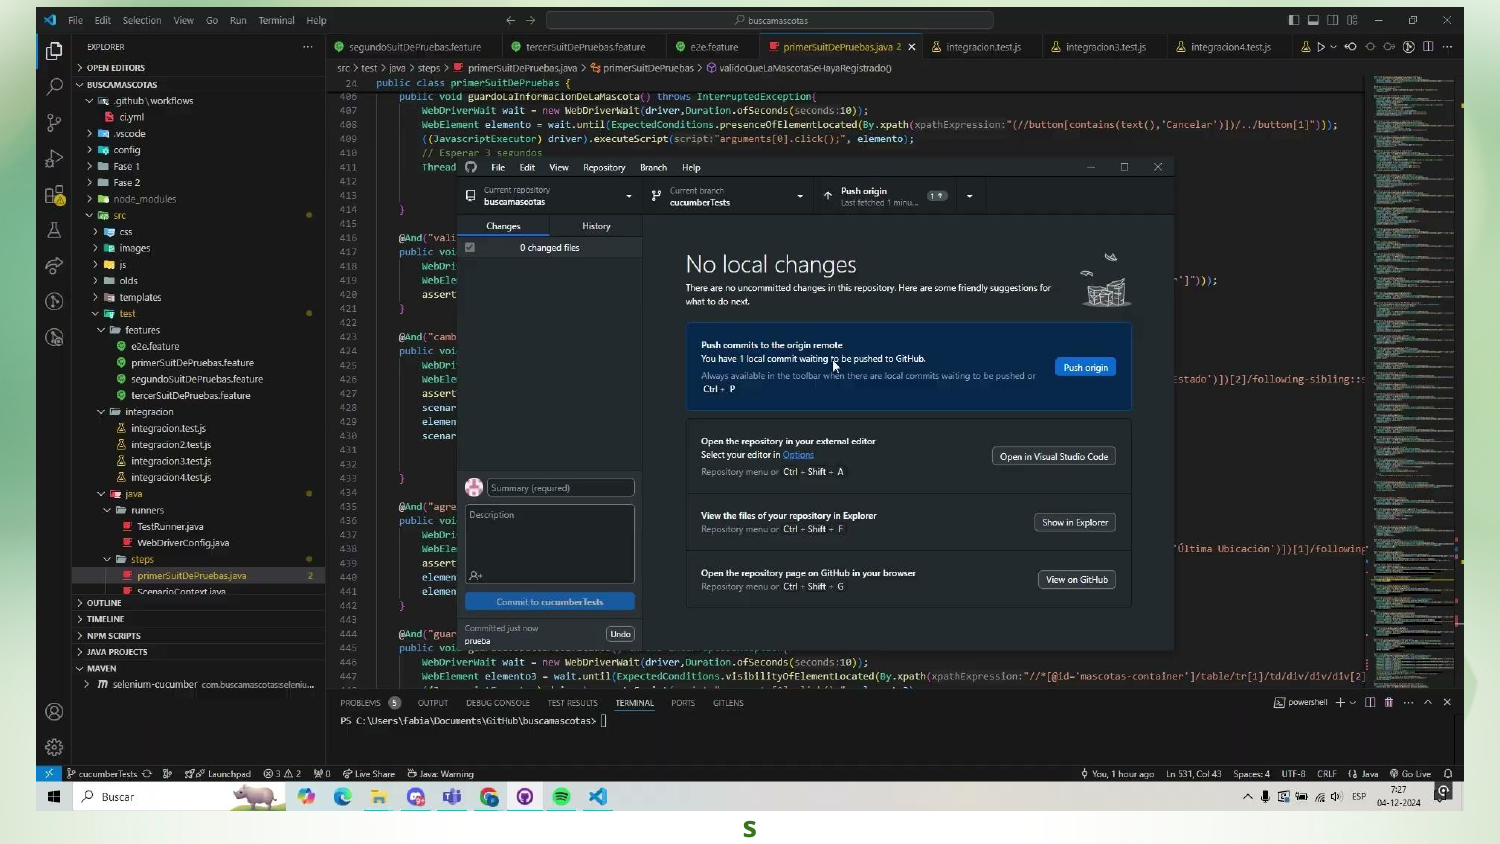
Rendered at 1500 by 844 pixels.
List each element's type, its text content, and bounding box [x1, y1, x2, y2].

picture [0, 0, 1500, 844]
title BuscaMascotas [629, 819, 871, 844]
